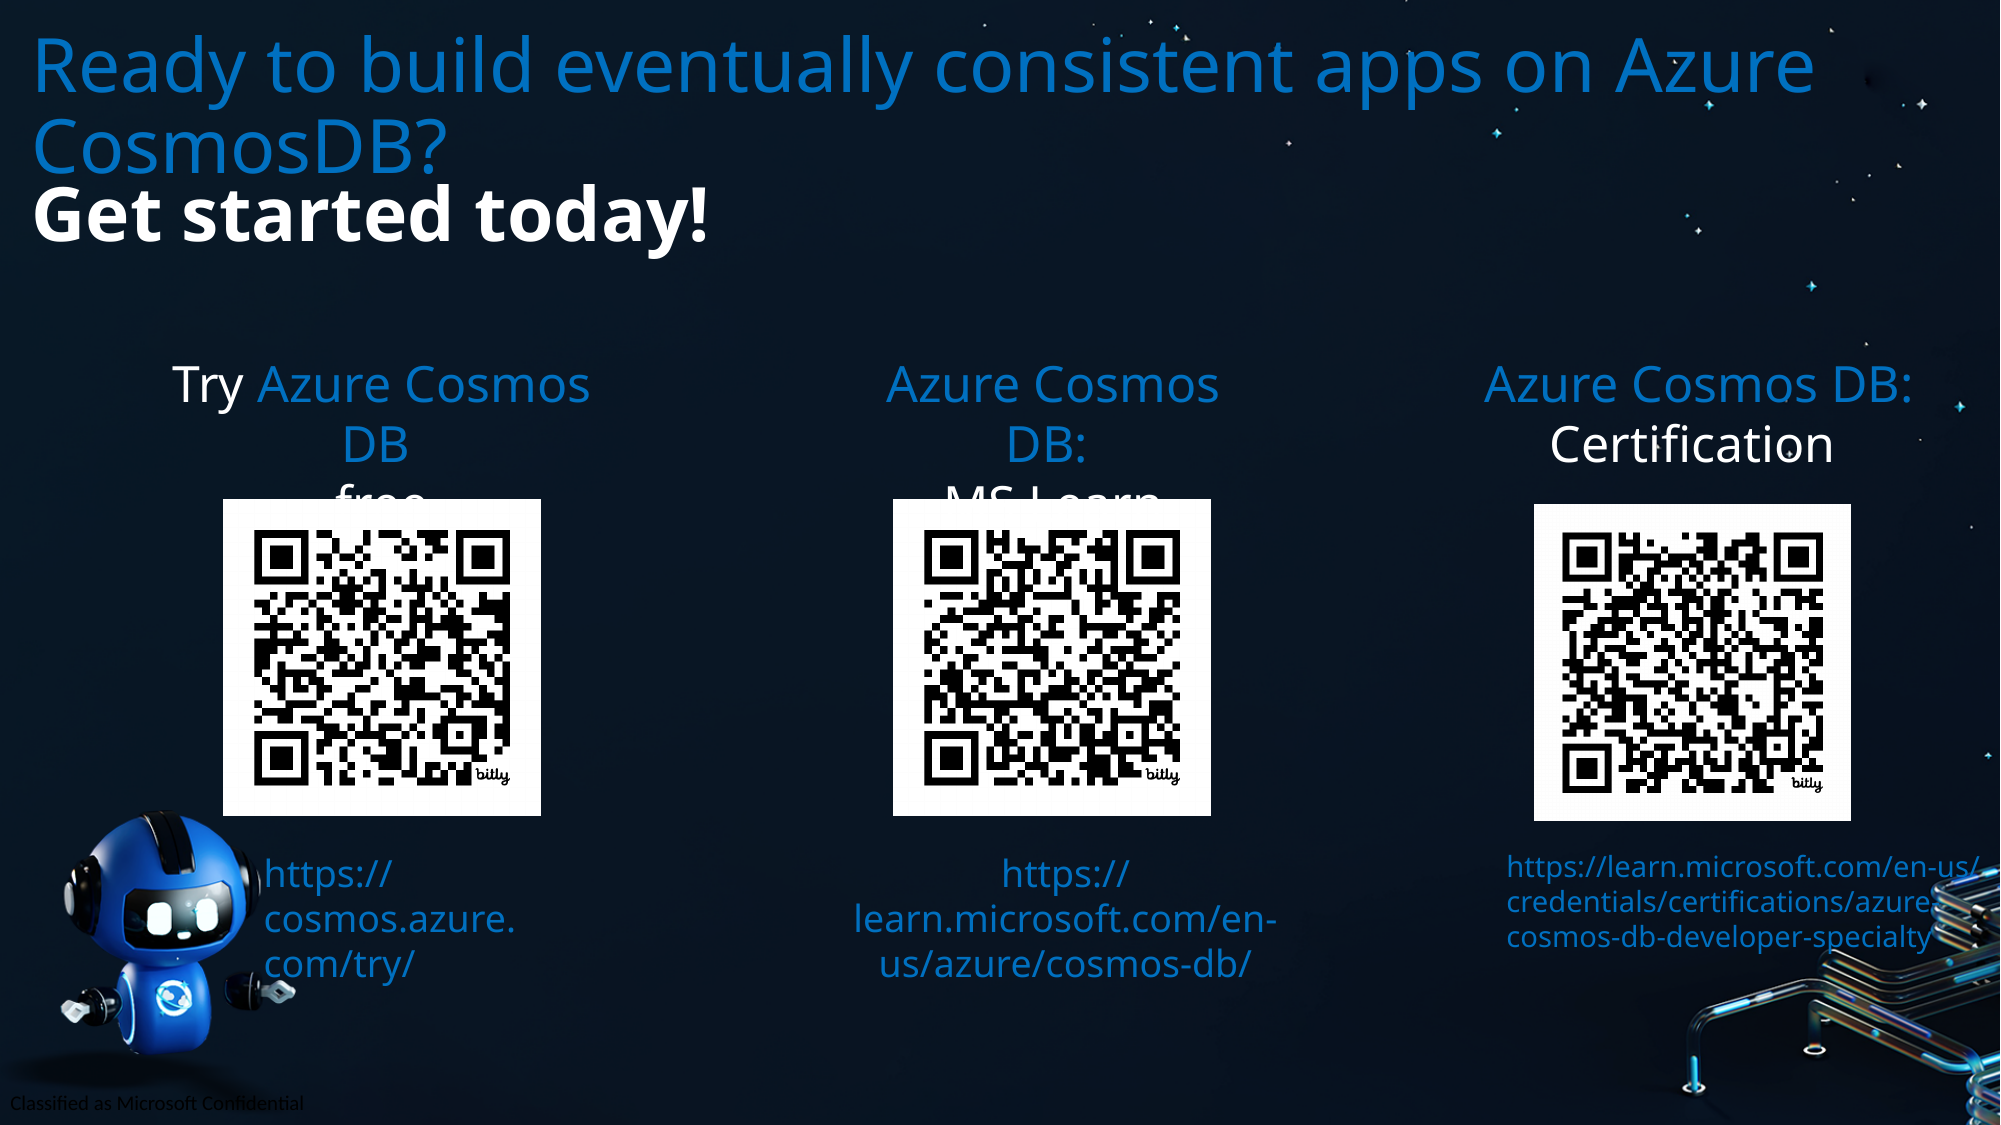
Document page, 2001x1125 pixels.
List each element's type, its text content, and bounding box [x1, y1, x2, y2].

text_box https://learn.microsoft.com/en-us/azure/cosmos-db/ [822, 842, 1309, 993]
text_box https://learn.microsoft.com/en-us/credentials/certifications/azure-cosmos-db-developer-specialty [1491, 840, 2000, 961]
picture [0, 0, 2000, 1125]
text_box Azure Cosmos DB: MS Learn [822, 345, 1271, 540]
text_box Get started today! [16, 108, 2000, 327]
title Ready to build eventually consistent apps on Azure CosmosDB? [16, 0, 2000, 108]
text_box https://cosmos.azure.com/try/ [248, 842, 541, 993]
text_box Try Azure Cosmos DB free [129, 345, 636, 540]
text_box Azure Cosmos DB: Certification [1364, 345, 2000, 480]
